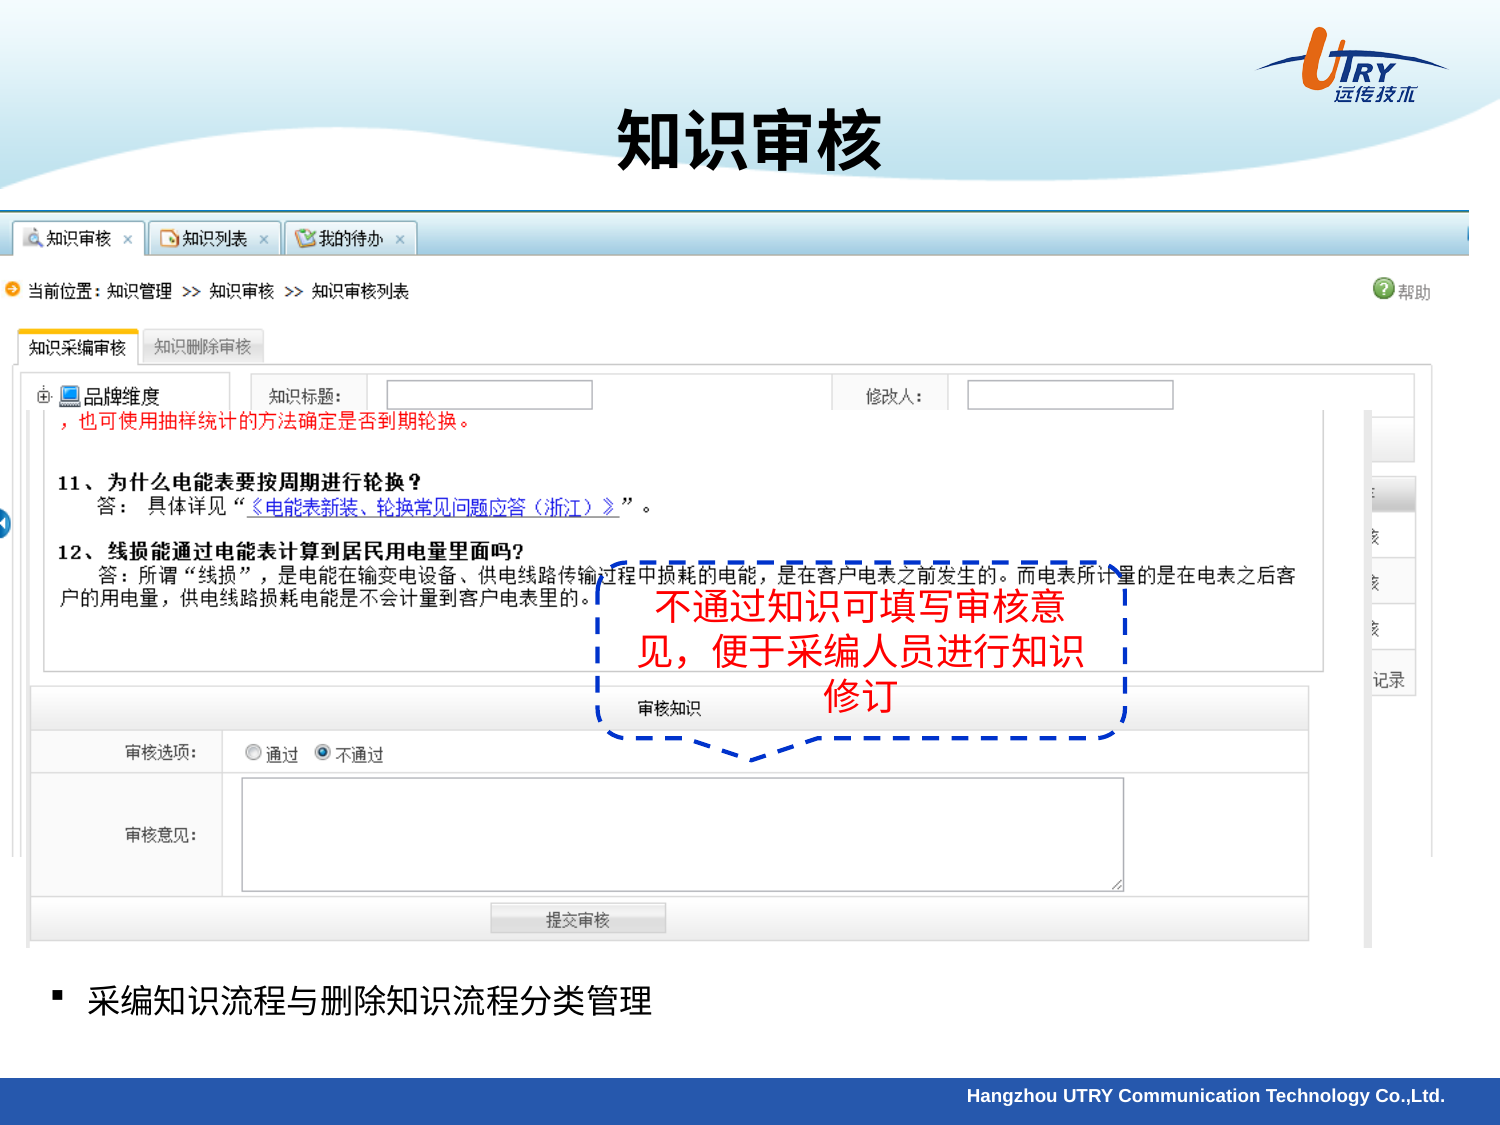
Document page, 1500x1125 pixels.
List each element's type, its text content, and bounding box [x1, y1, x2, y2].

title 知识审核 [74, 44, 1426, 209]
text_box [25, 409, 1372, 948]
picture [0, 210, 1469, 857]
text_box 采编知识流程与删除知识流程分类管理 [35, 972, 910, 1055]
picture [0, 0, 1500, 189]
